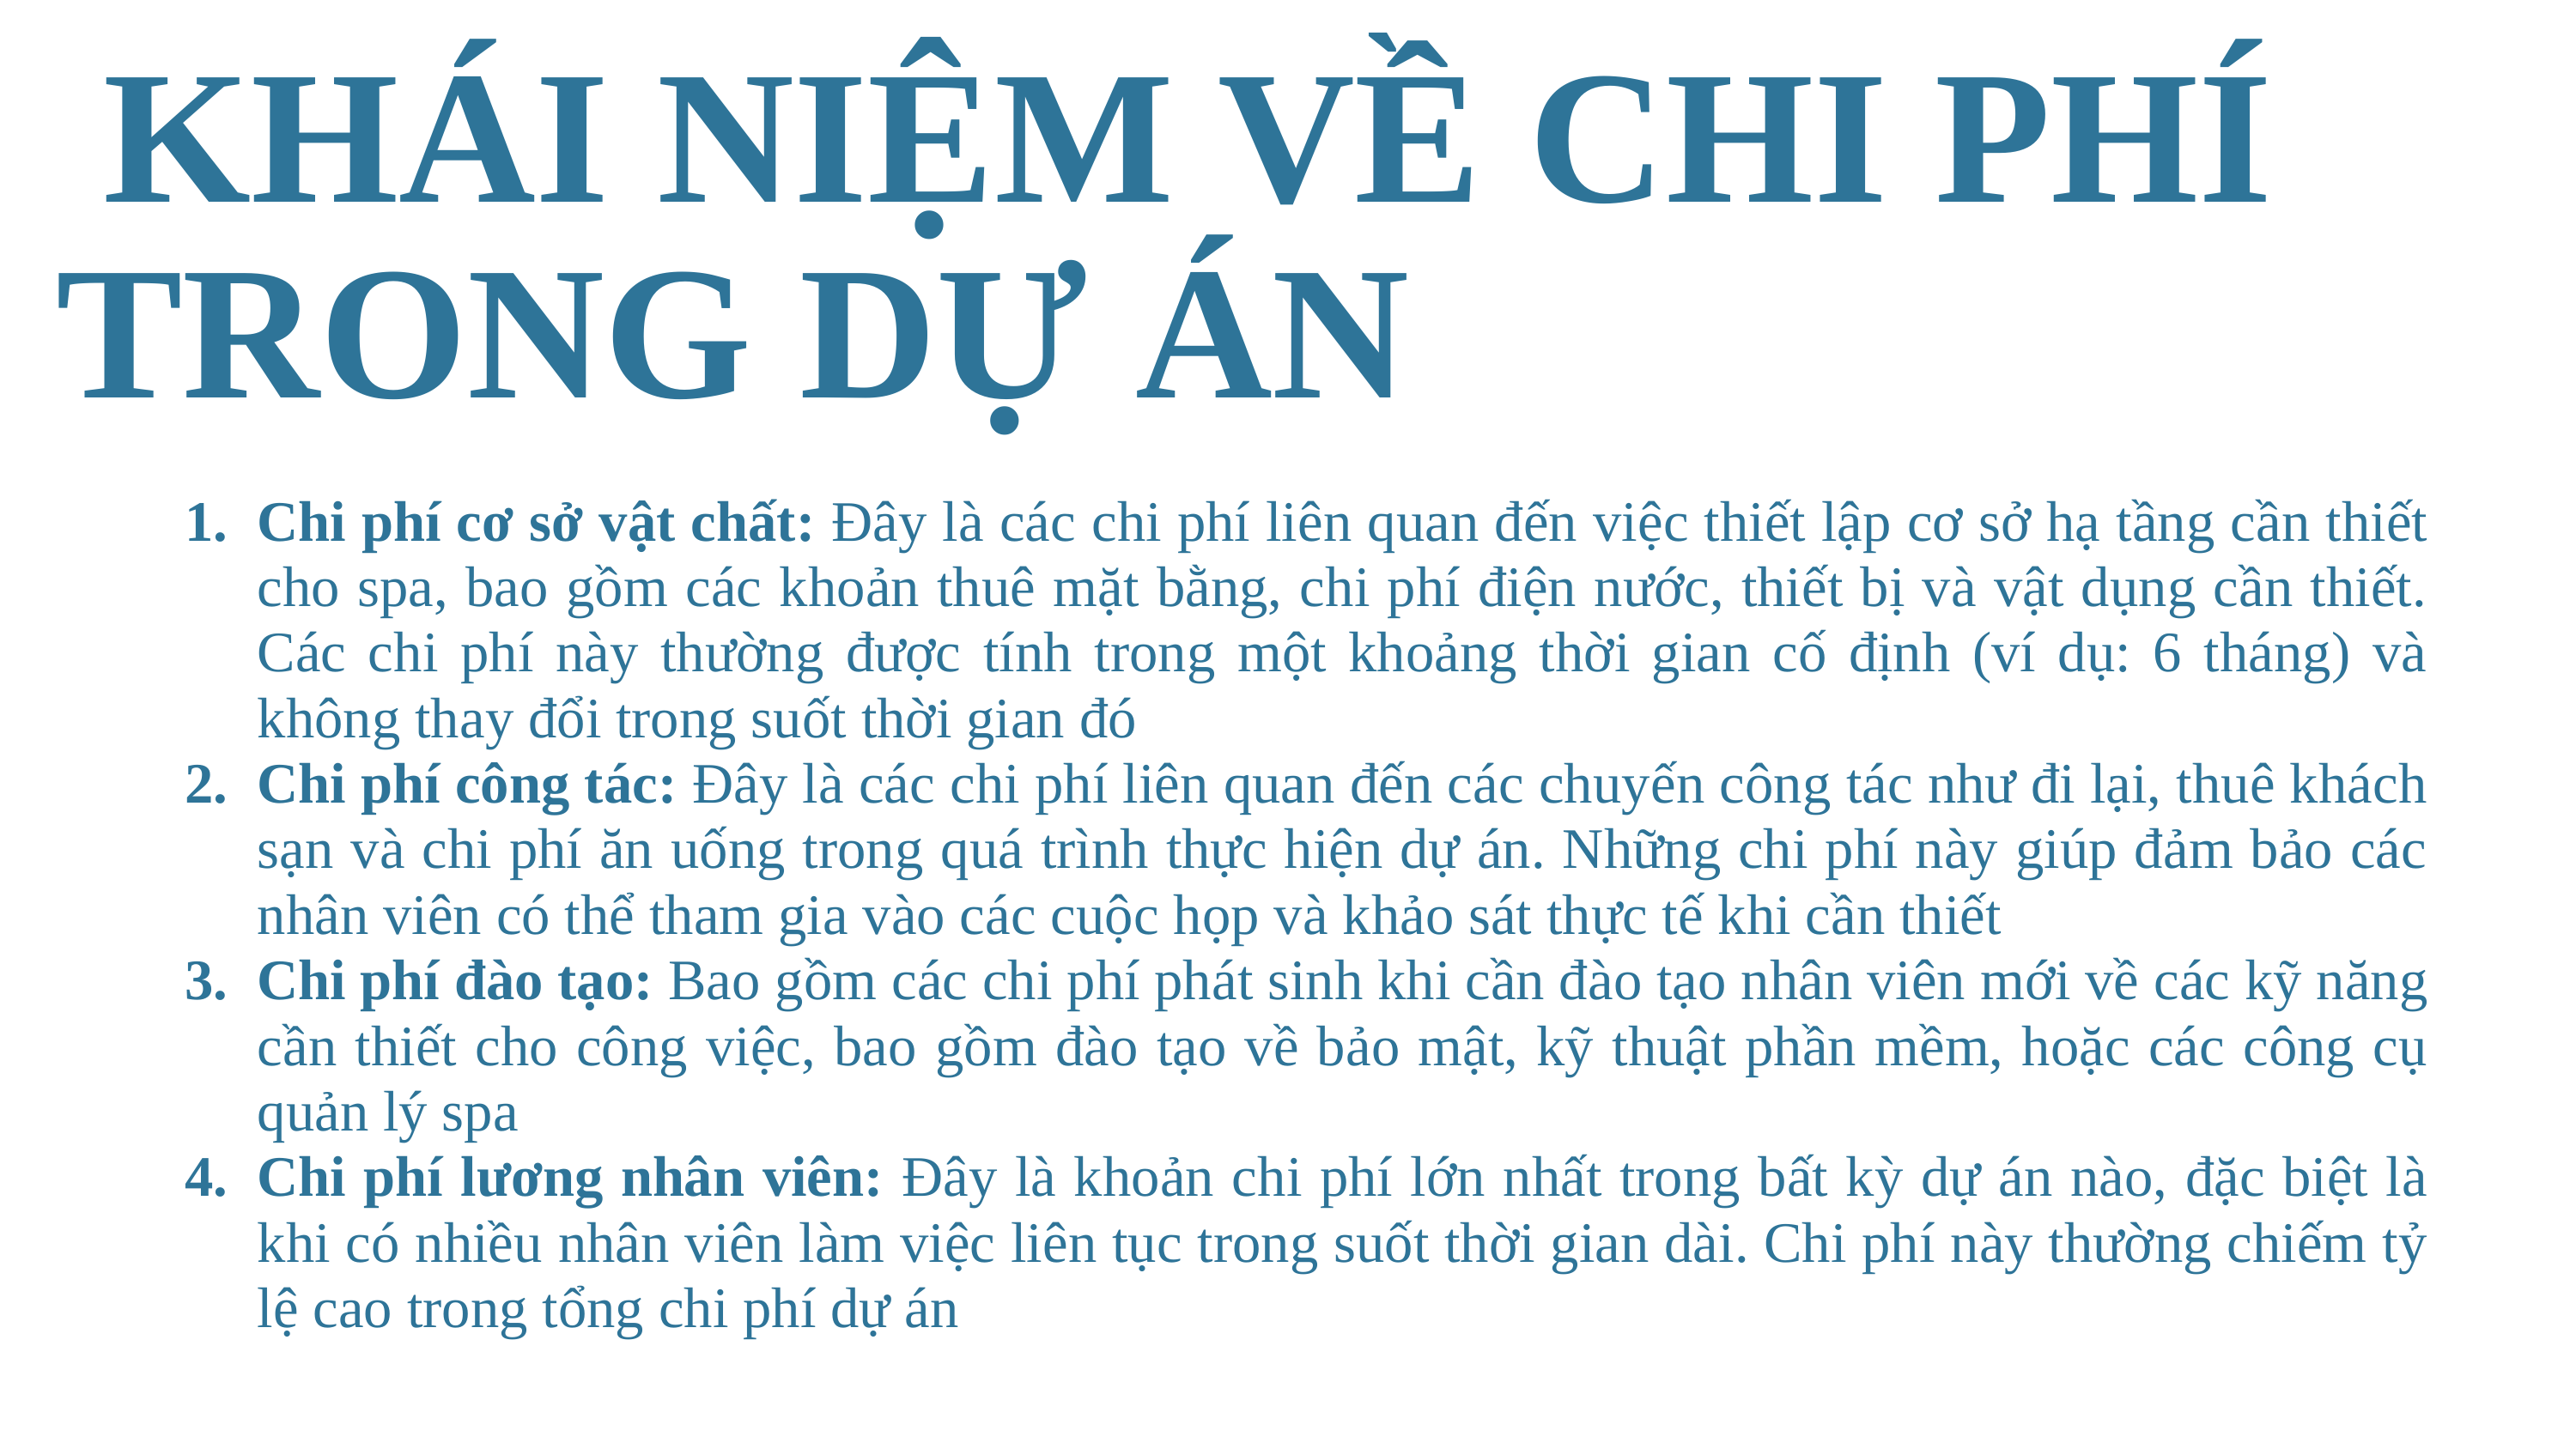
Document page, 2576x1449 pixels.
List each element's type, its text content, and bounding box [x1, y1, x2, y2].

text_box KHÁI NIỆM VỀ CHI PHÍ TRONG DỰ ÁN [56, 44, 2467, 436]
text_box Chi phí cơ sở vật chất: Đây là các chi phí liên quan đến việc thiết lập cơ sở hạ tầng cần thiết cho spa, bao gồm các khoản thuê mặt bằng, chi phí điện nước, thiết bị và vật dụng cần thiết. Các chi phí này thường được tính trong một khoảng thời gian cố định (ví dụ: 6 tháng) và không thay đổi trong suốt thời gian đó Chi phí công tác: Đây là các chi phí liên quan đến các chuyến công tác như đi lại, thuê khách sạn và chi phí ăn uống trong quá trình thực hiện dự án. Những chi phí này giúp đảm bảo các nhân viên có thể tham gia vào các cuộc họp và khảo sát thực tế khi cần thiết Chi phí đào tạo: Bao gồm các chi phí phát sinh khi cần đào tạo nhân viên mới về các kỹ năng cần thiết cho công việc, bao gồm đào tạo về bảo mật, kỹ thuật phần mềm, hoặc các công cụ quản lý spa Chi phí lương nhân viên: Đây là khoản chi phí lớn nhất trong bất kỳ dự án nào, đặc biệt là khi có nhiều nhân viên làm việc liên tục trong suốt thời gian dài. Chi phí này thường chiếm tỷ lệ cao trong tổng chi phí dự án [144, 487, 2432, 1405]
